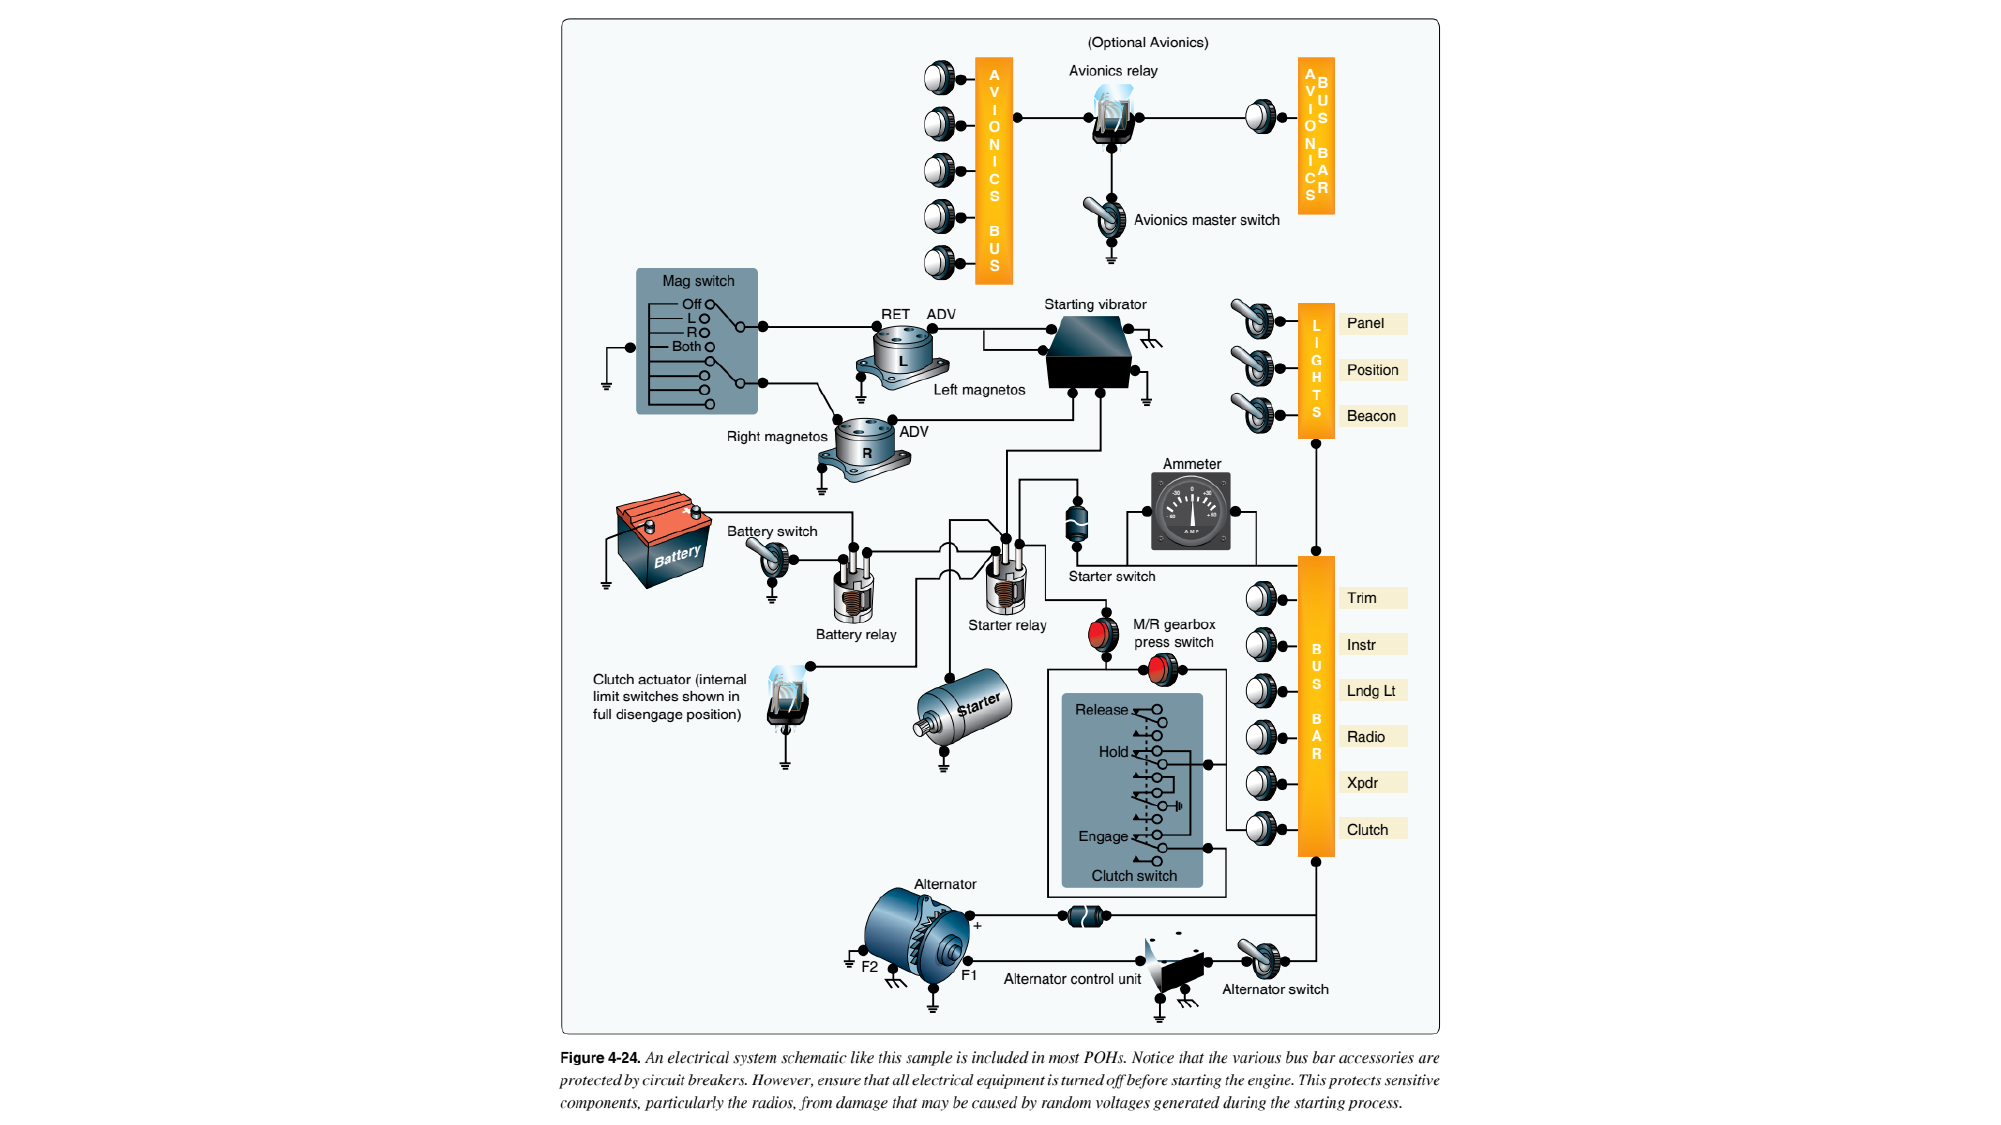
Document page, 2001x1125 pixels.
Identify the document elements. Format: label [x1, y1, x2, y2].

picture [547, 0, 1453, 1125]
